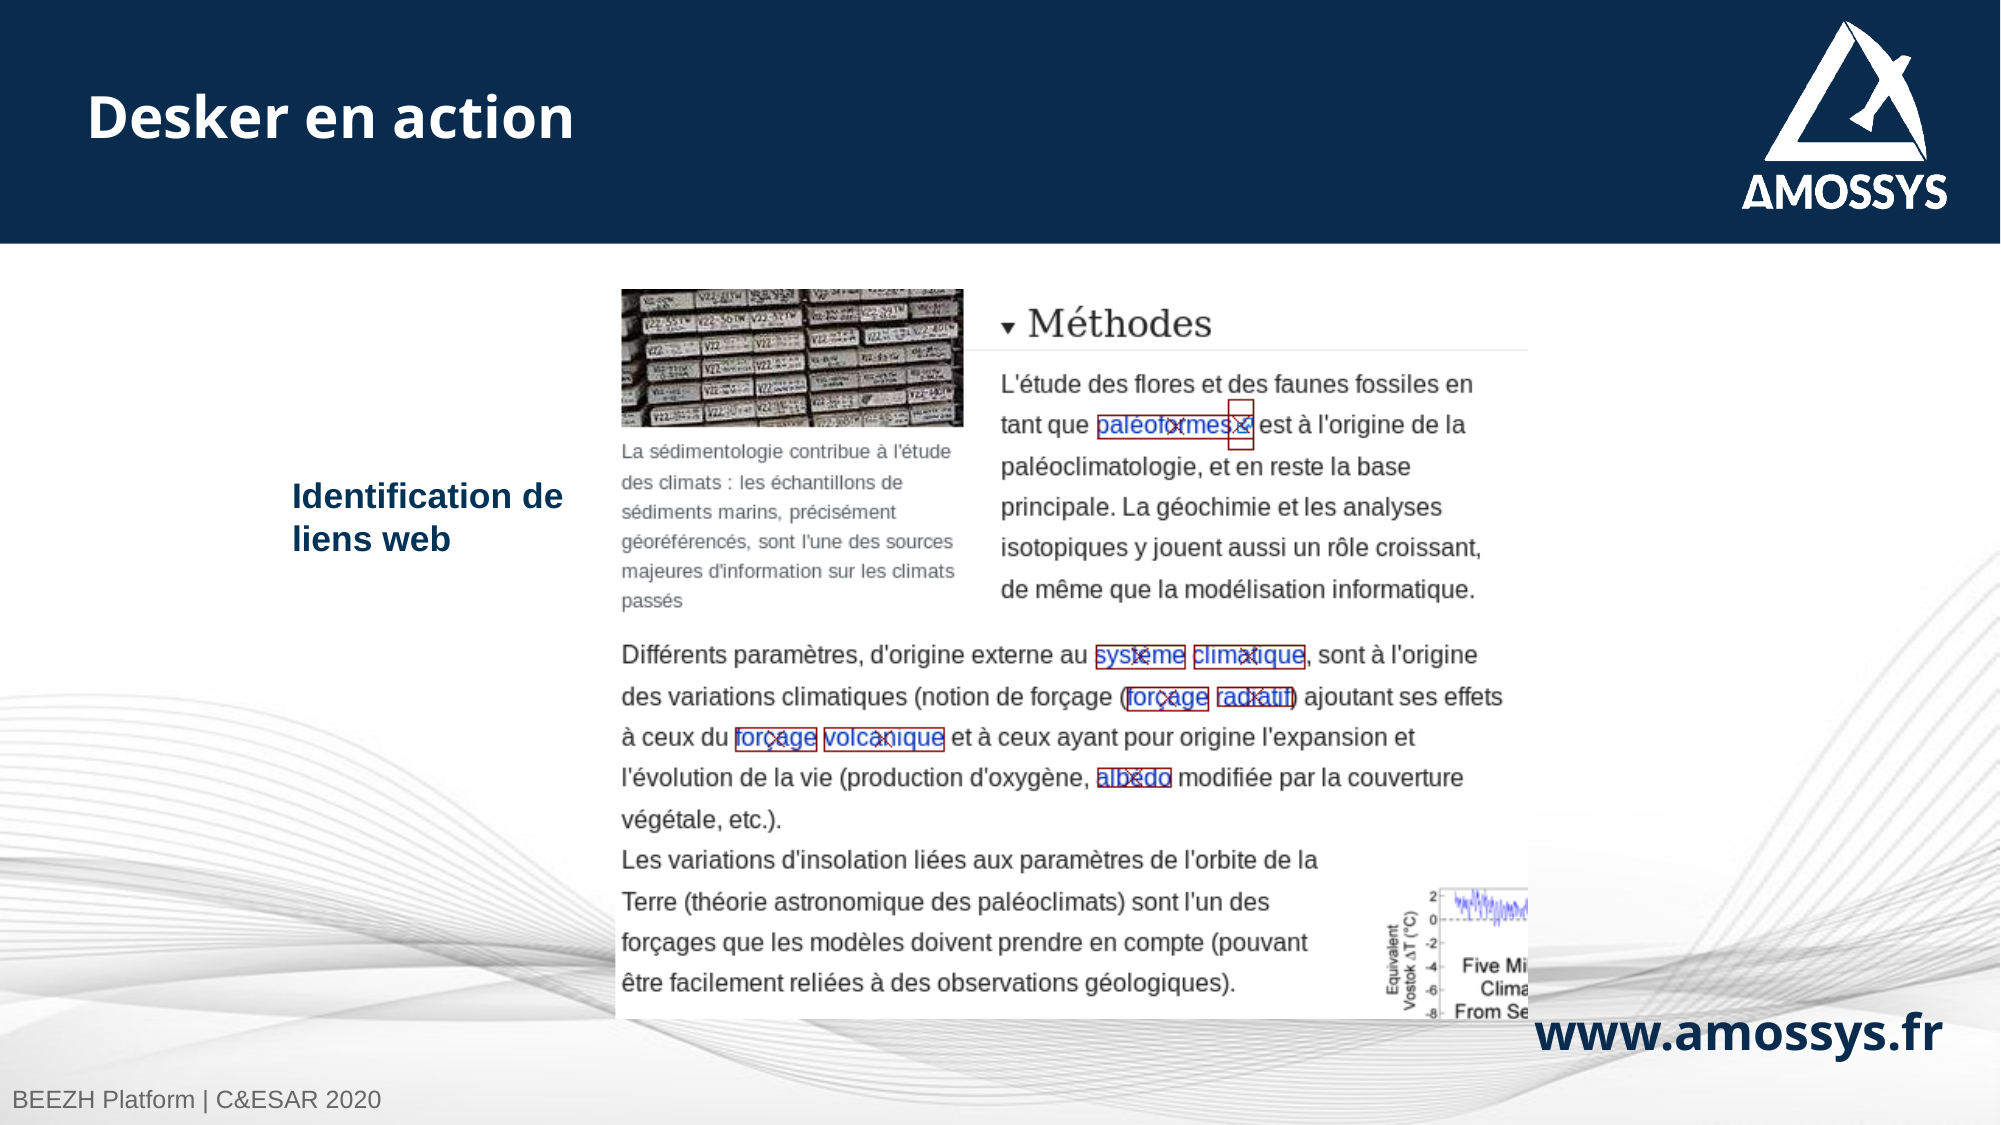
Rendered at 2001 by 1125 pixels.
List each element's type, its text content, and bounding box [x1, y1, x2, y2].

picture [1695, 0, 1993, 219]
picture [0, 289, 2000, 1125]
text_box Identification de liens web [277, 458, 609, 717]
title Desker en action [71, 81, 1528, 200]
